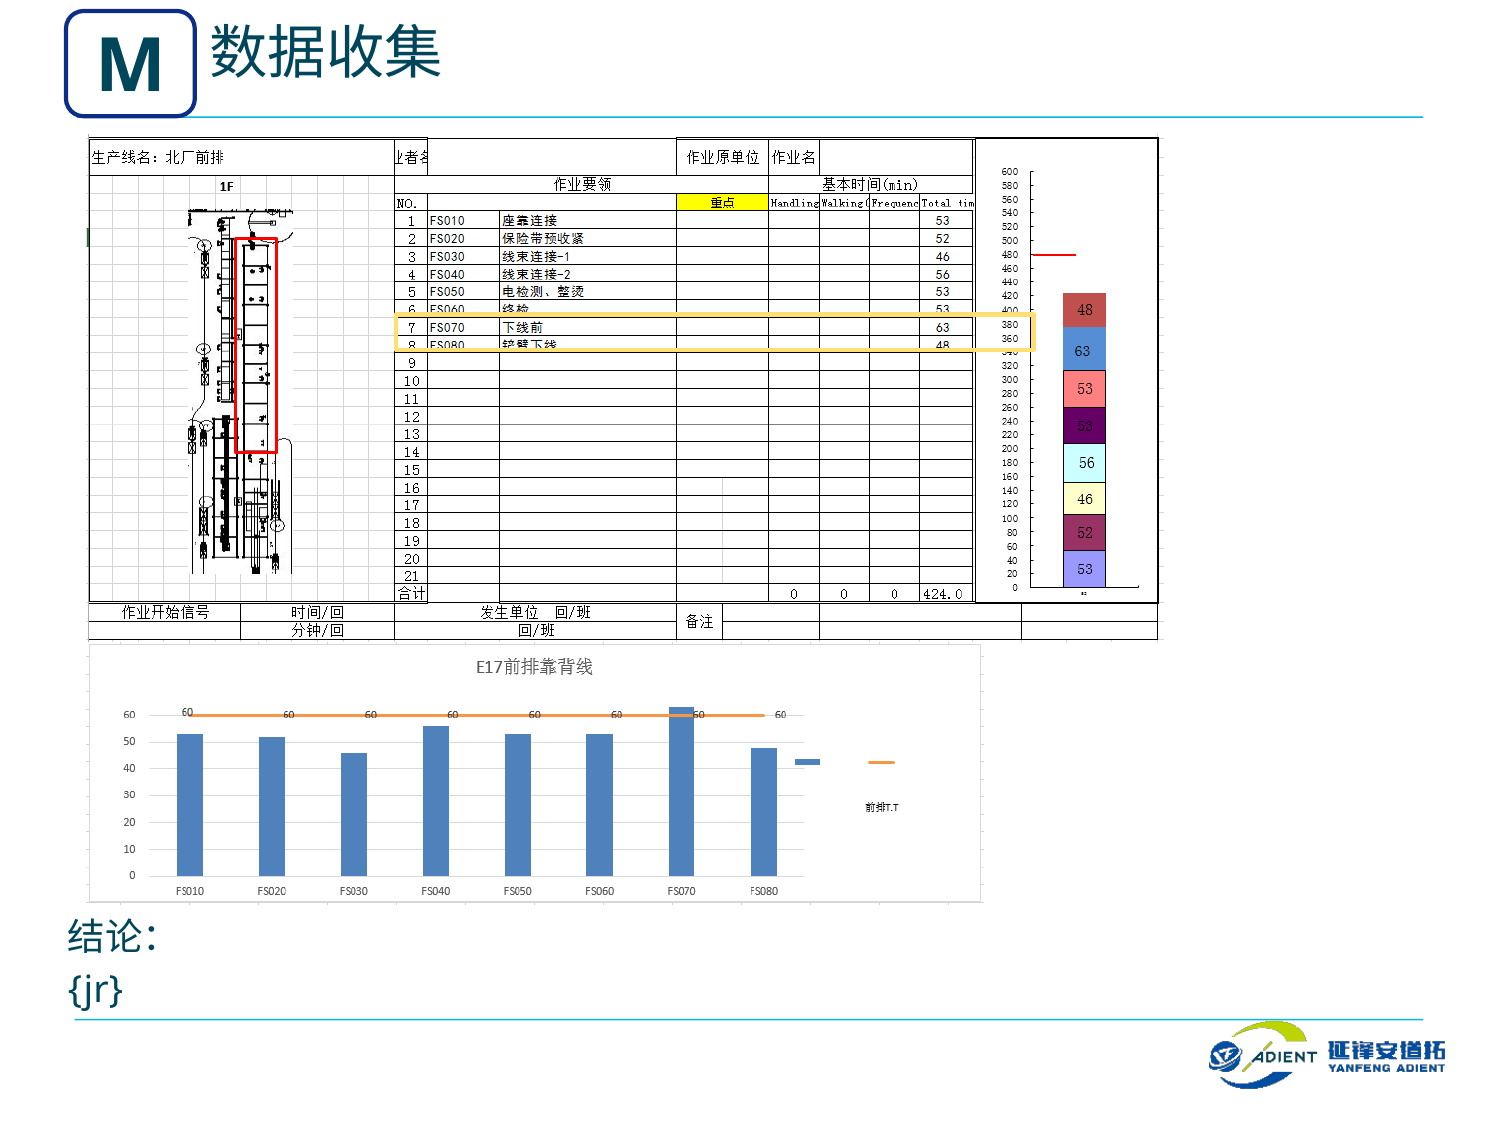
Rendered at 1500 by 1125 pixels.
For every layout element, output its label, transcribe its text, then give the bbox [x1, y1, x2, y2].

text_box 结论： {jr} [53, 905, 1411, 1018]
text_box M [63, 8, 197, 119]
text_box 数据收集 [194, 7, 1471, 93]
picture [1207, 1019, 1447, 1091]
picture [85, 134, 1164, 906]
